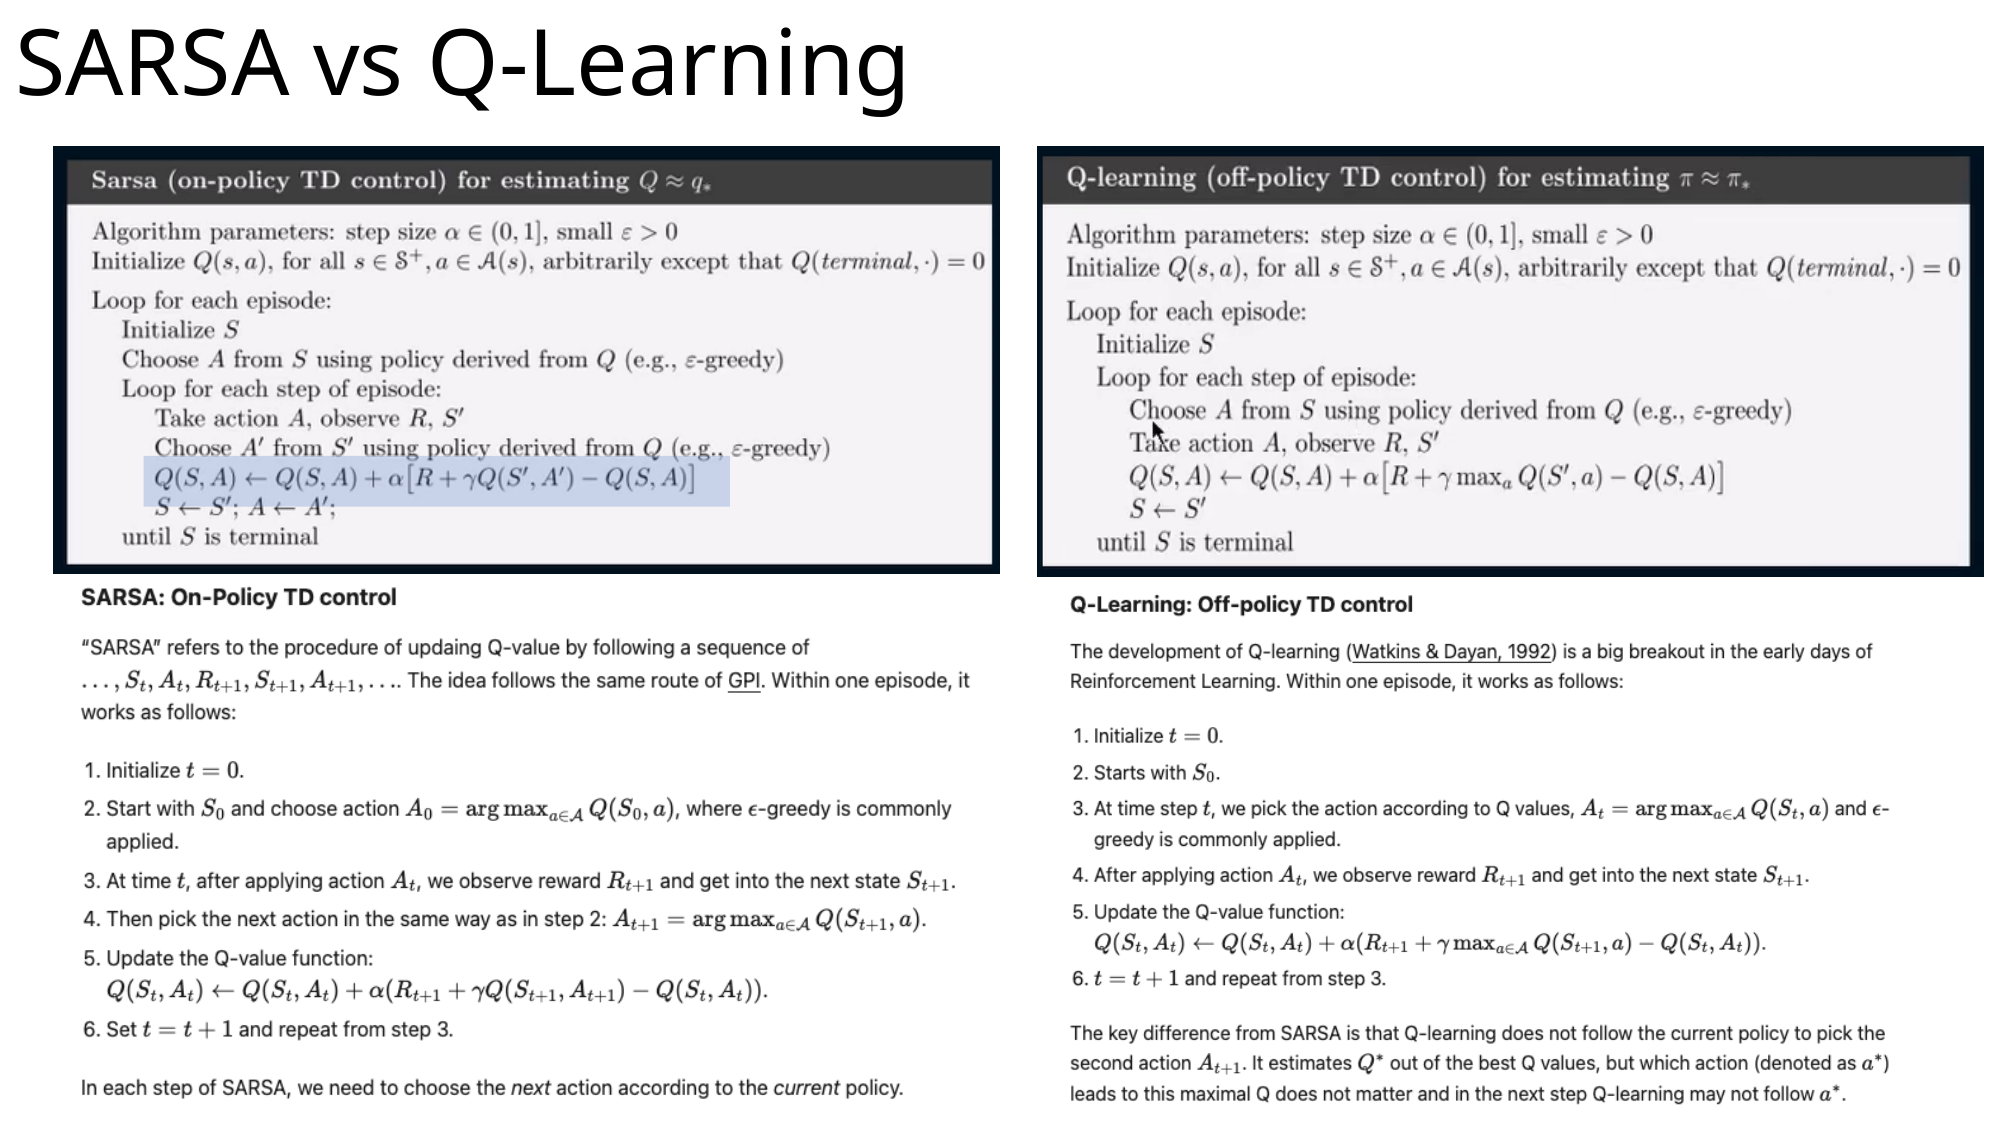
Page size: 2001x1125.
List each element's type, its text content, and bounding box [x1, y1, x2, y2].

picture [53, 146, 1000, 574]
picture [1037, 146, 1984, 577]
picture [66, 576, 988, 1109]
title SARSA vs Q-Learning [0, 0, 1725, 132]
picture [1056, 581, 1910, 1115]
